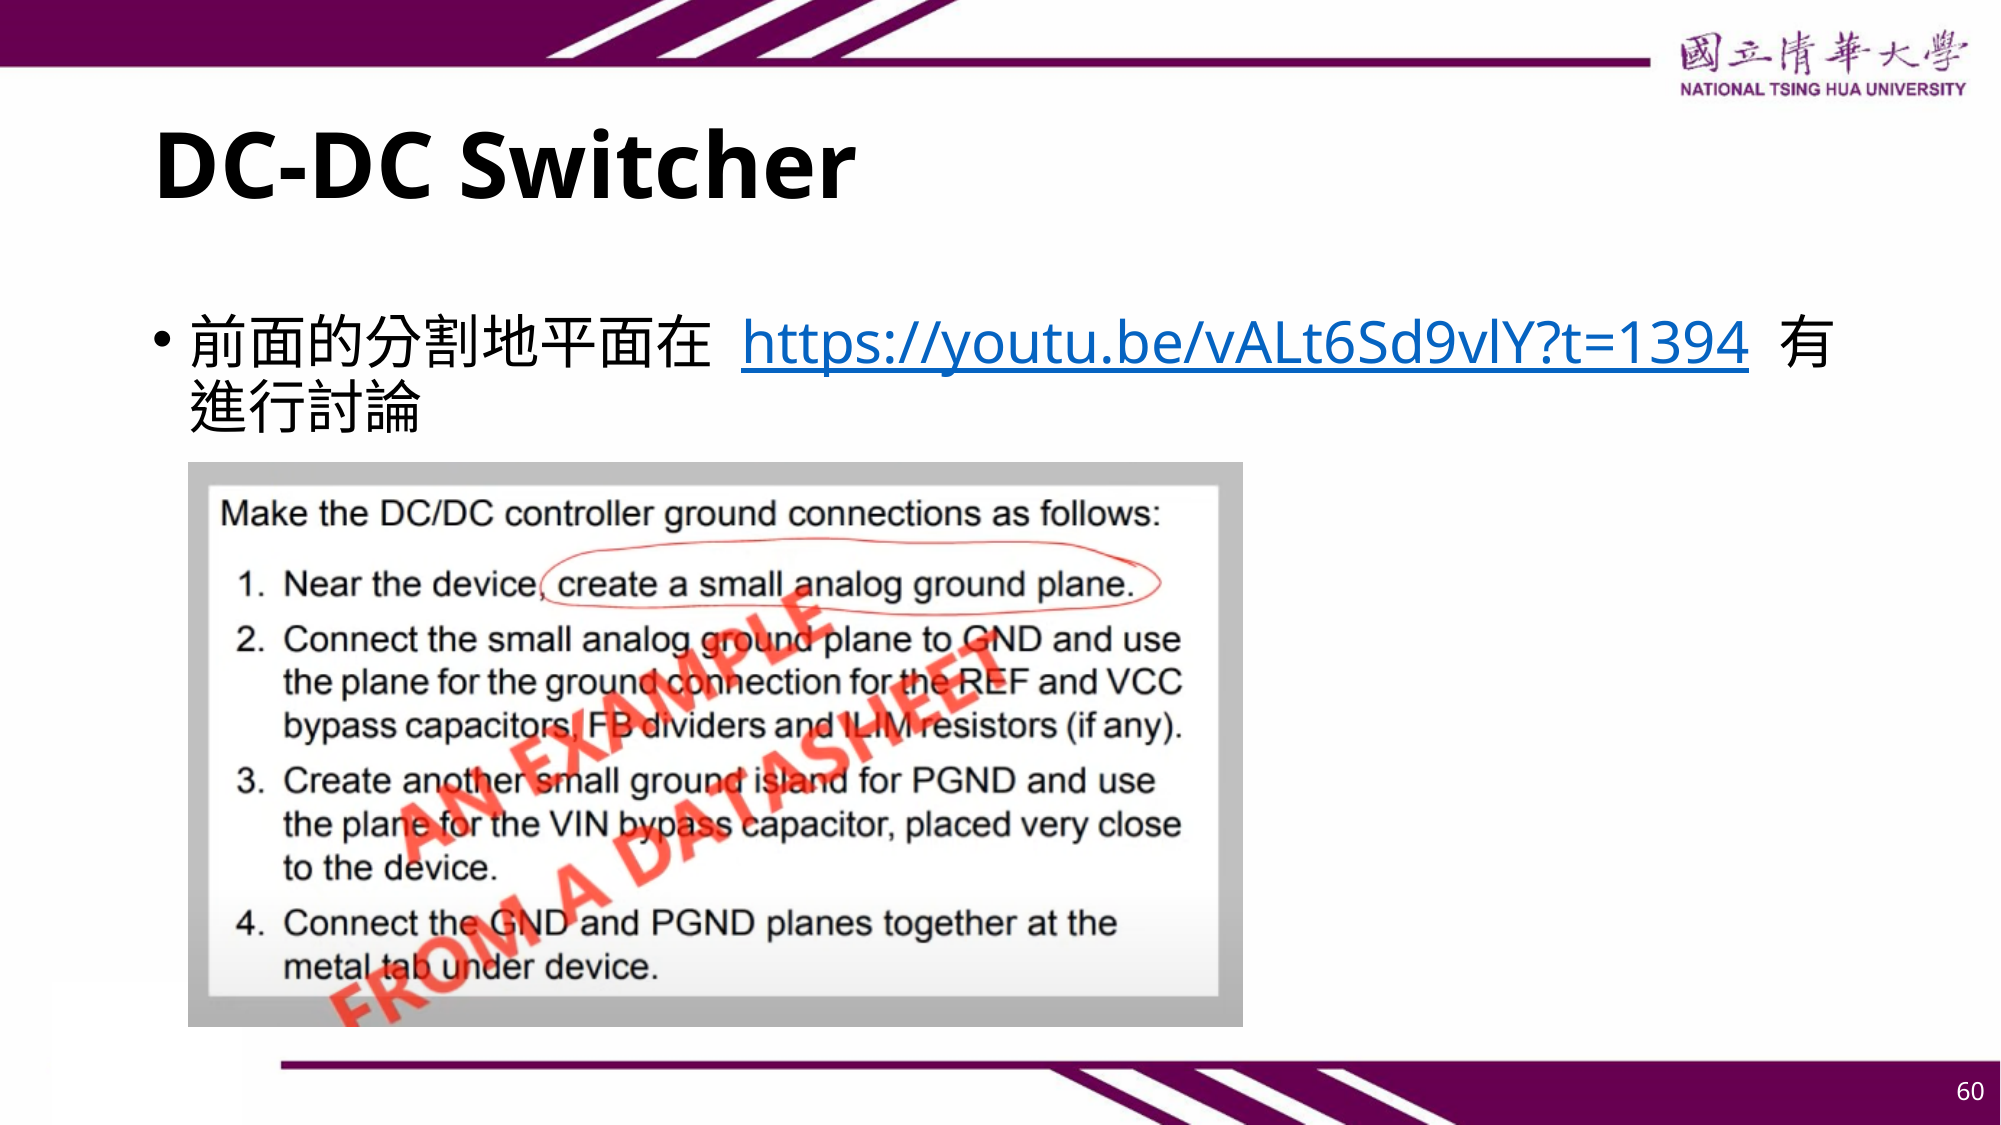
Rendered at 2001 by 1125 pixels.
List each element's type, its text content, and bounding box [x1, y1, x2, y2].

picture [0, 0, 2001, 1125]
slide_number 60 [1550, 1062, 2000, 1122]
list 前面的分割地平面在 https://youtu.be/vALt6Sd9vlY?t=1394 有進行討論 [137, 299, 1863, 1014]
title DC-DC Switcher [137, 59, 1863, 278]
